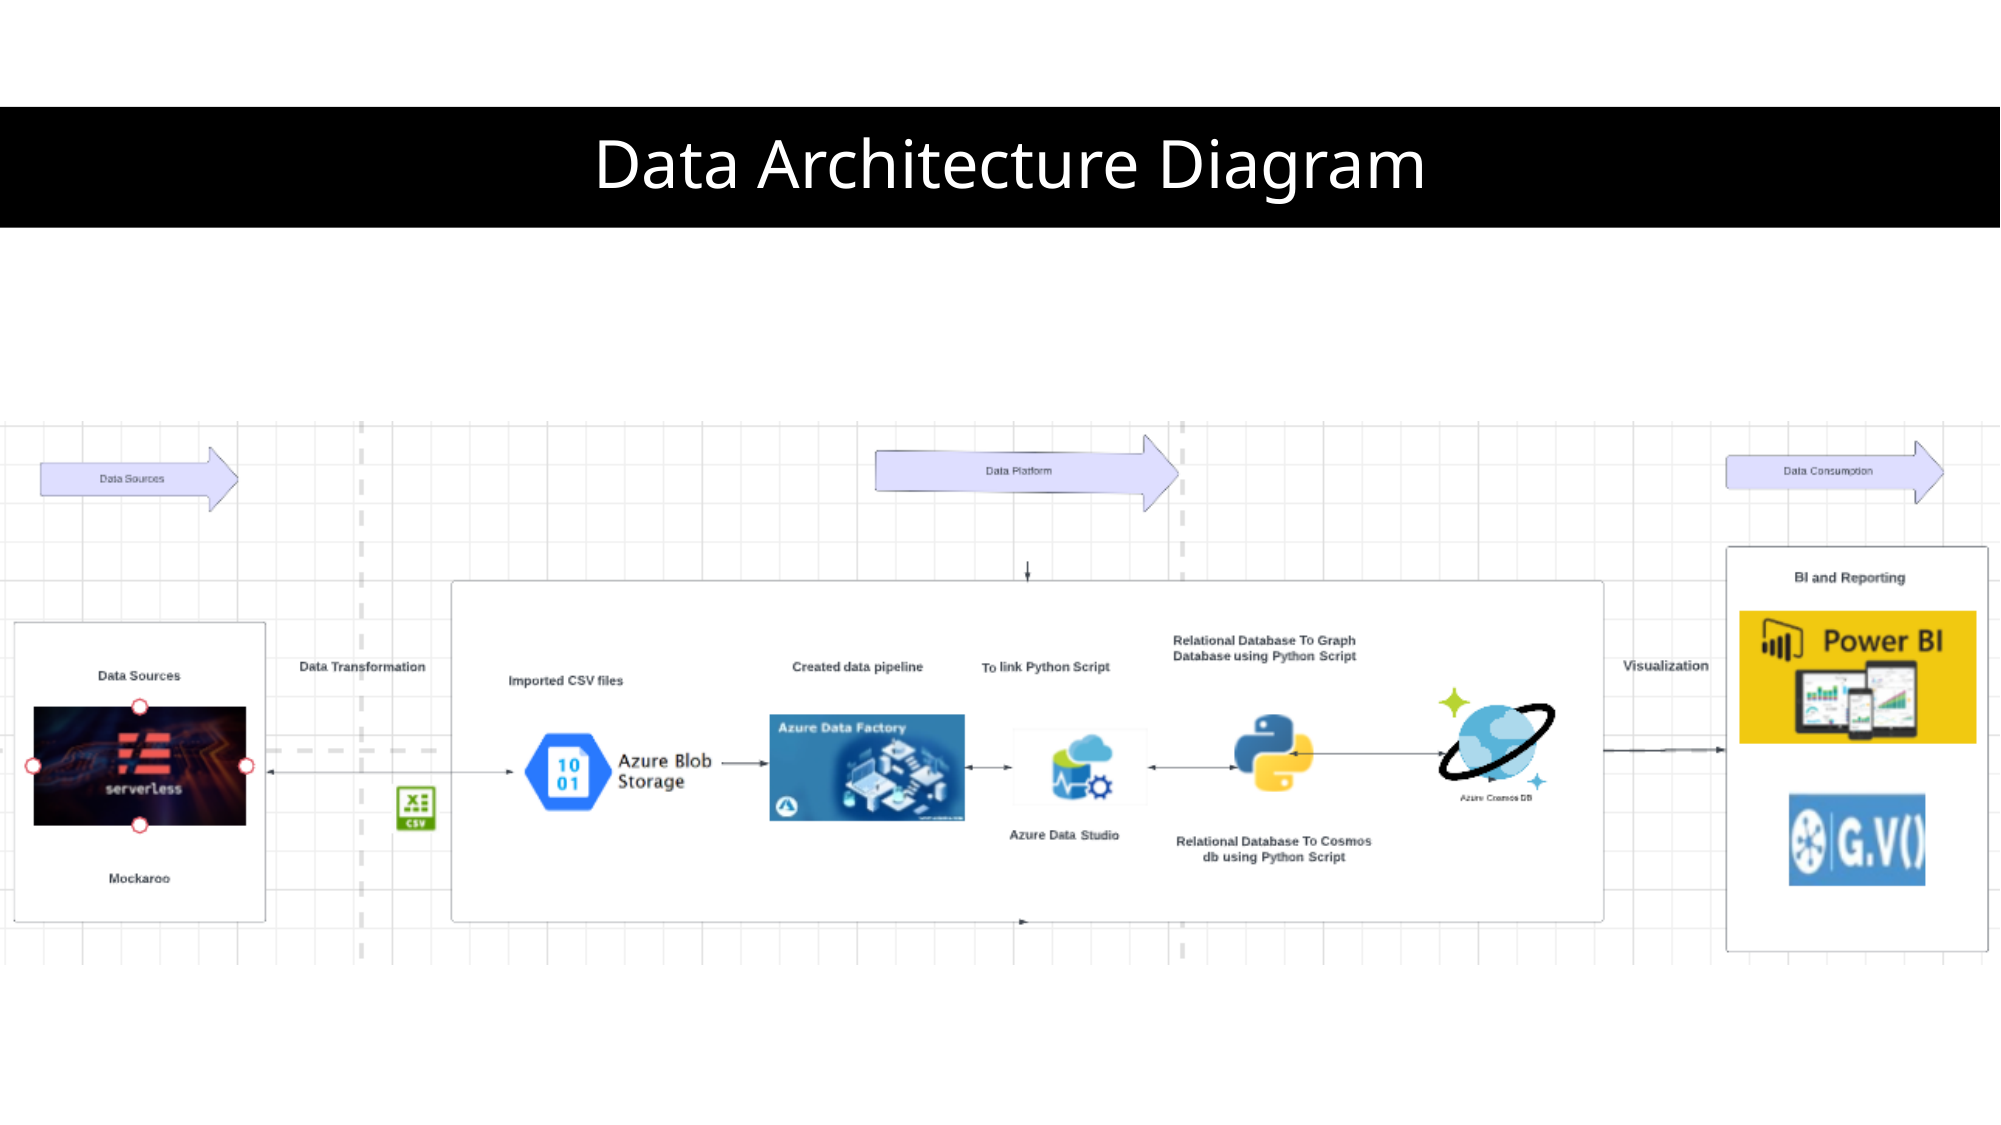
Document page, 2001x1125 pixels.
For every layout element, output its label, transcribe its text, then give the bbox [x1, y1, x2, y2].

text_box [0, 106, 2000, 229]
title Data Architecture Diagram [91, 105, 1931, 228]
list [0, 421, 2000, 965]
